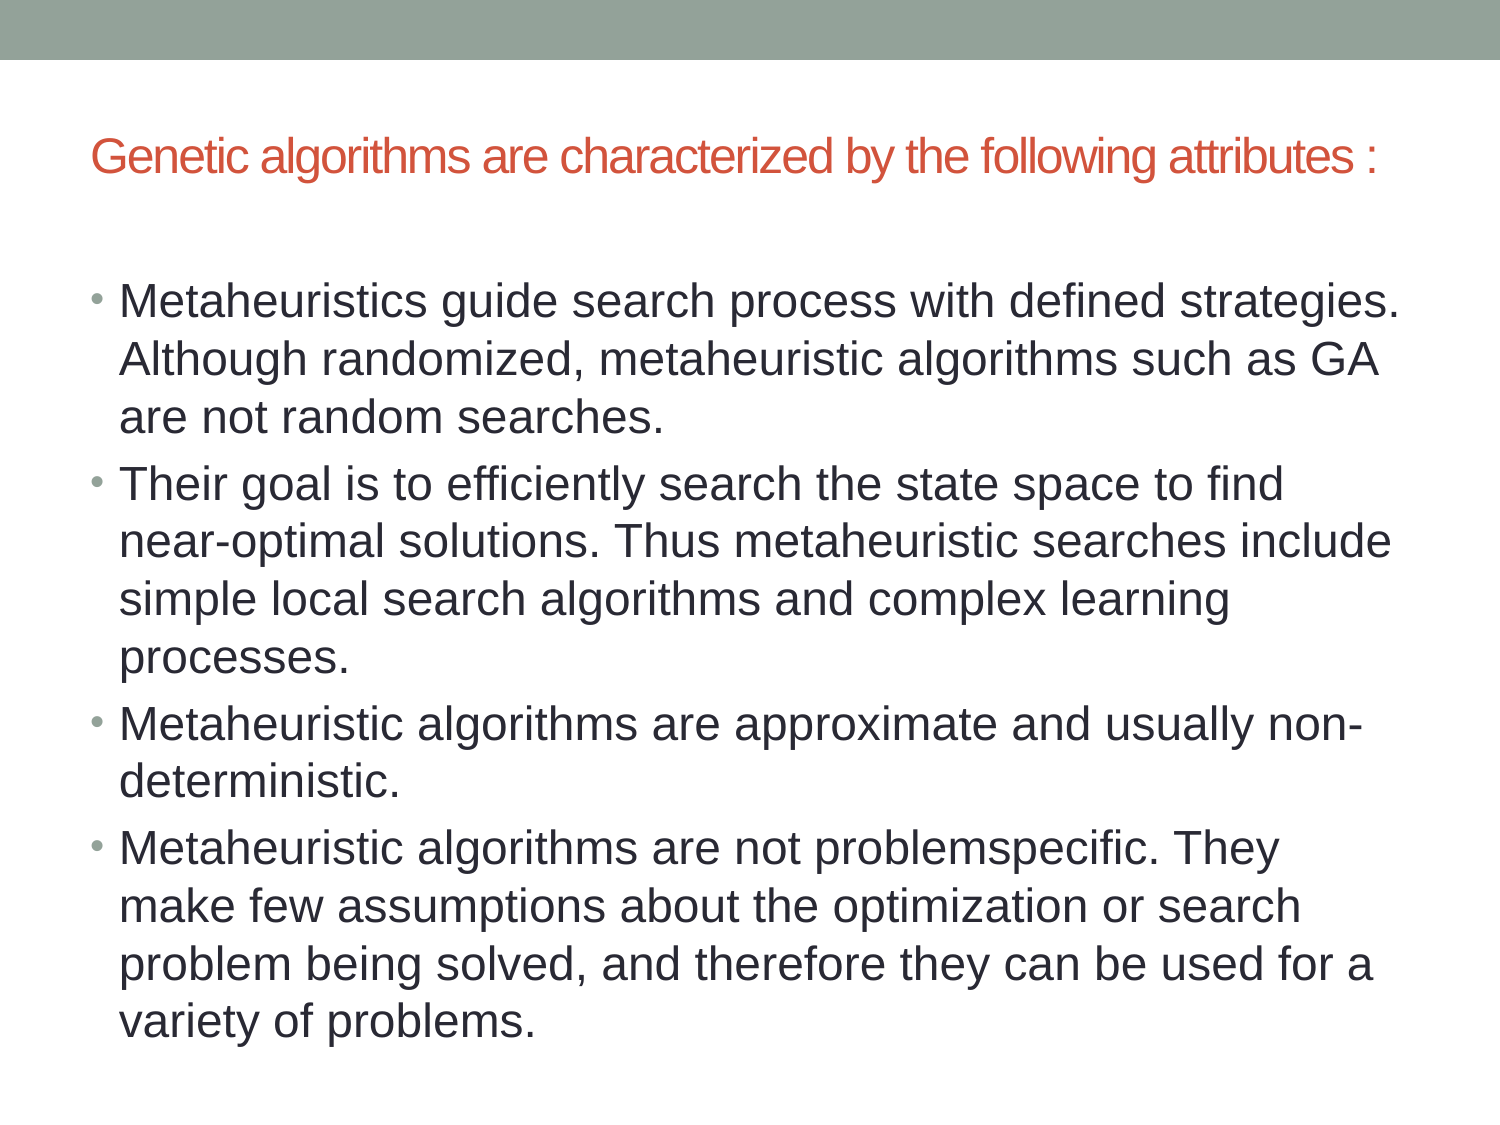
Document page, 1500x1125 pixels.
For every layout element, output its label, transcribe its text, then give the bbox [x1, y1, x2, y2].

list Metaheuristics guide search process with defined strategies. Although randomized, metaheuristic algorithms such as GA are not random searches. Their goal is to efficiently search the state space to find near-optimal solutions. Thus metaheuristic searches include simple local search algorithms and complex learning processes. Metaheuristic algorithms are approximate and usually non-deterministic. Metaheuristic algorithms are not problemspecific. They make few assumptions about the optimization or search problem being solved, and therefore they can be used for a variety of problems. [75, 262, 1425, 1063]
title Genetic algorithms are characterized by the following attributes : [75, 87, 1425, 220]
